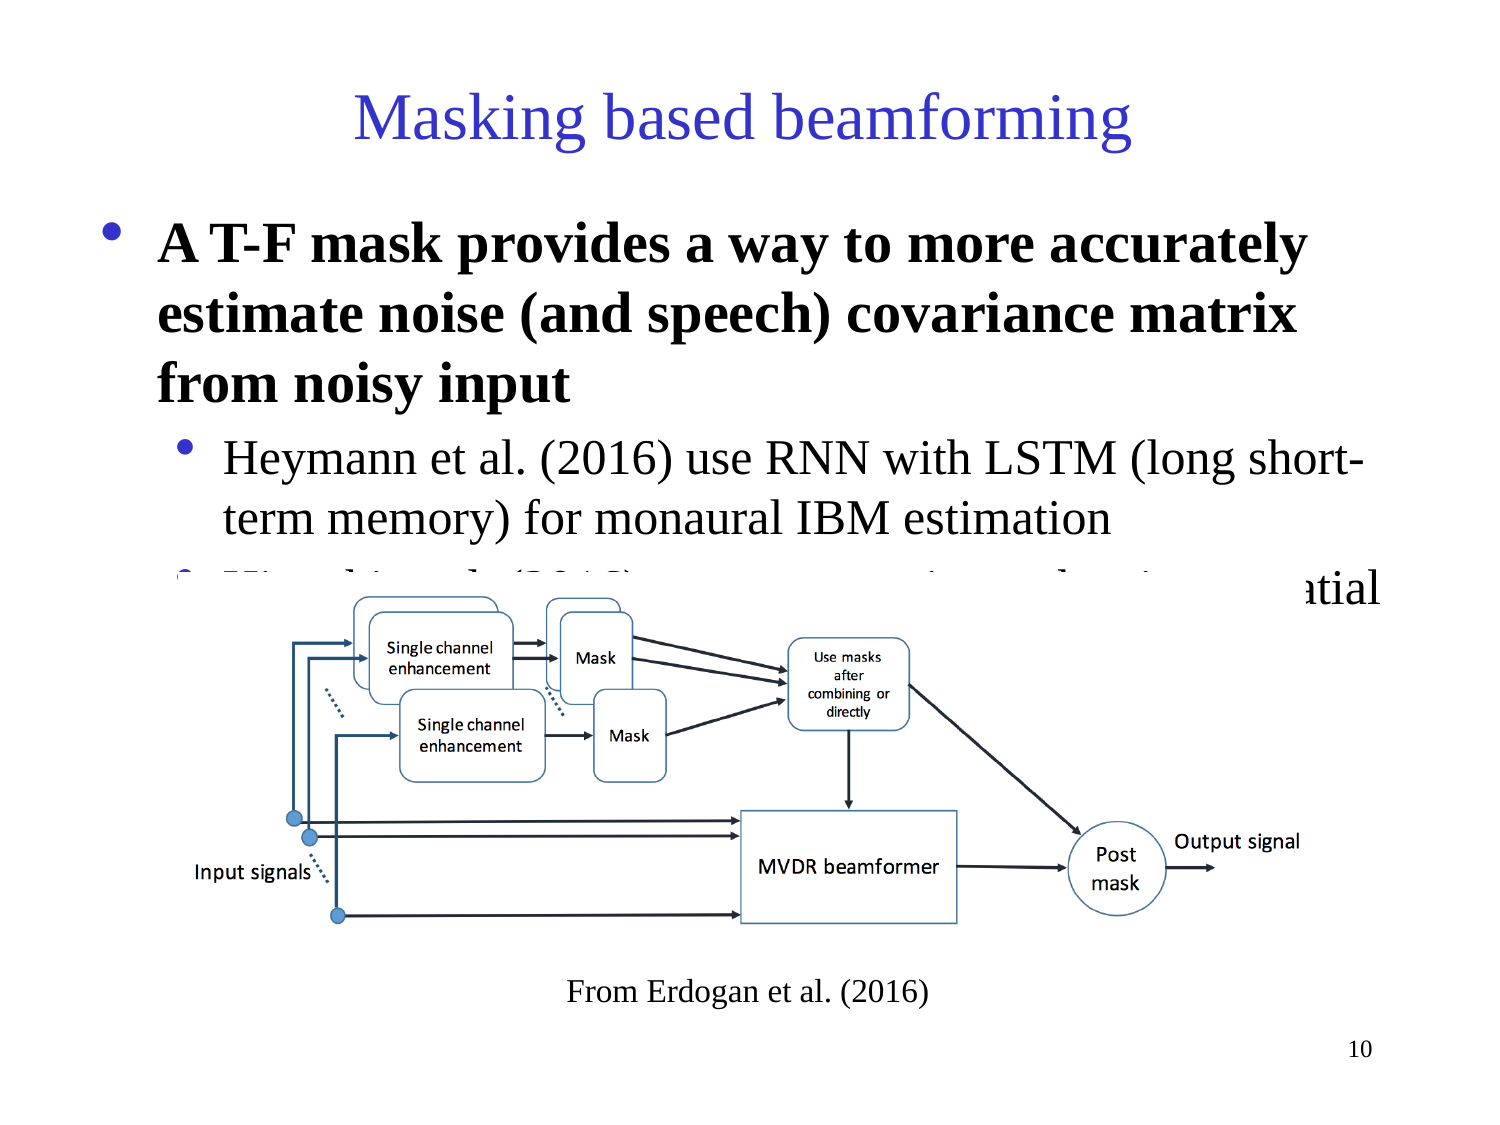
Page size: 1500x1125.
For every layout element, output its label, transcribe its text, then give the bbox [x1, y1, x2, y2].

slide_number 10 [1074, 1024, 1388, 1101]
text_box From Erdogan et al. (2016) [464, 962, 954, 1020]
picture [178, 572, 1307, 954]
list A T-F mask provides a way to more accurately estimate noise (and speech) covariance matrix from noisy input Heymann et al. (2016) use RNN with LSTM (long short-term memory) for monaural IBM estimation Higuchi et al. (2016) compute a ratio mask using a spatial clustering method [85, 196, 1399, 573]
title Masking based beamforming [87, 62, 1400, 163]
